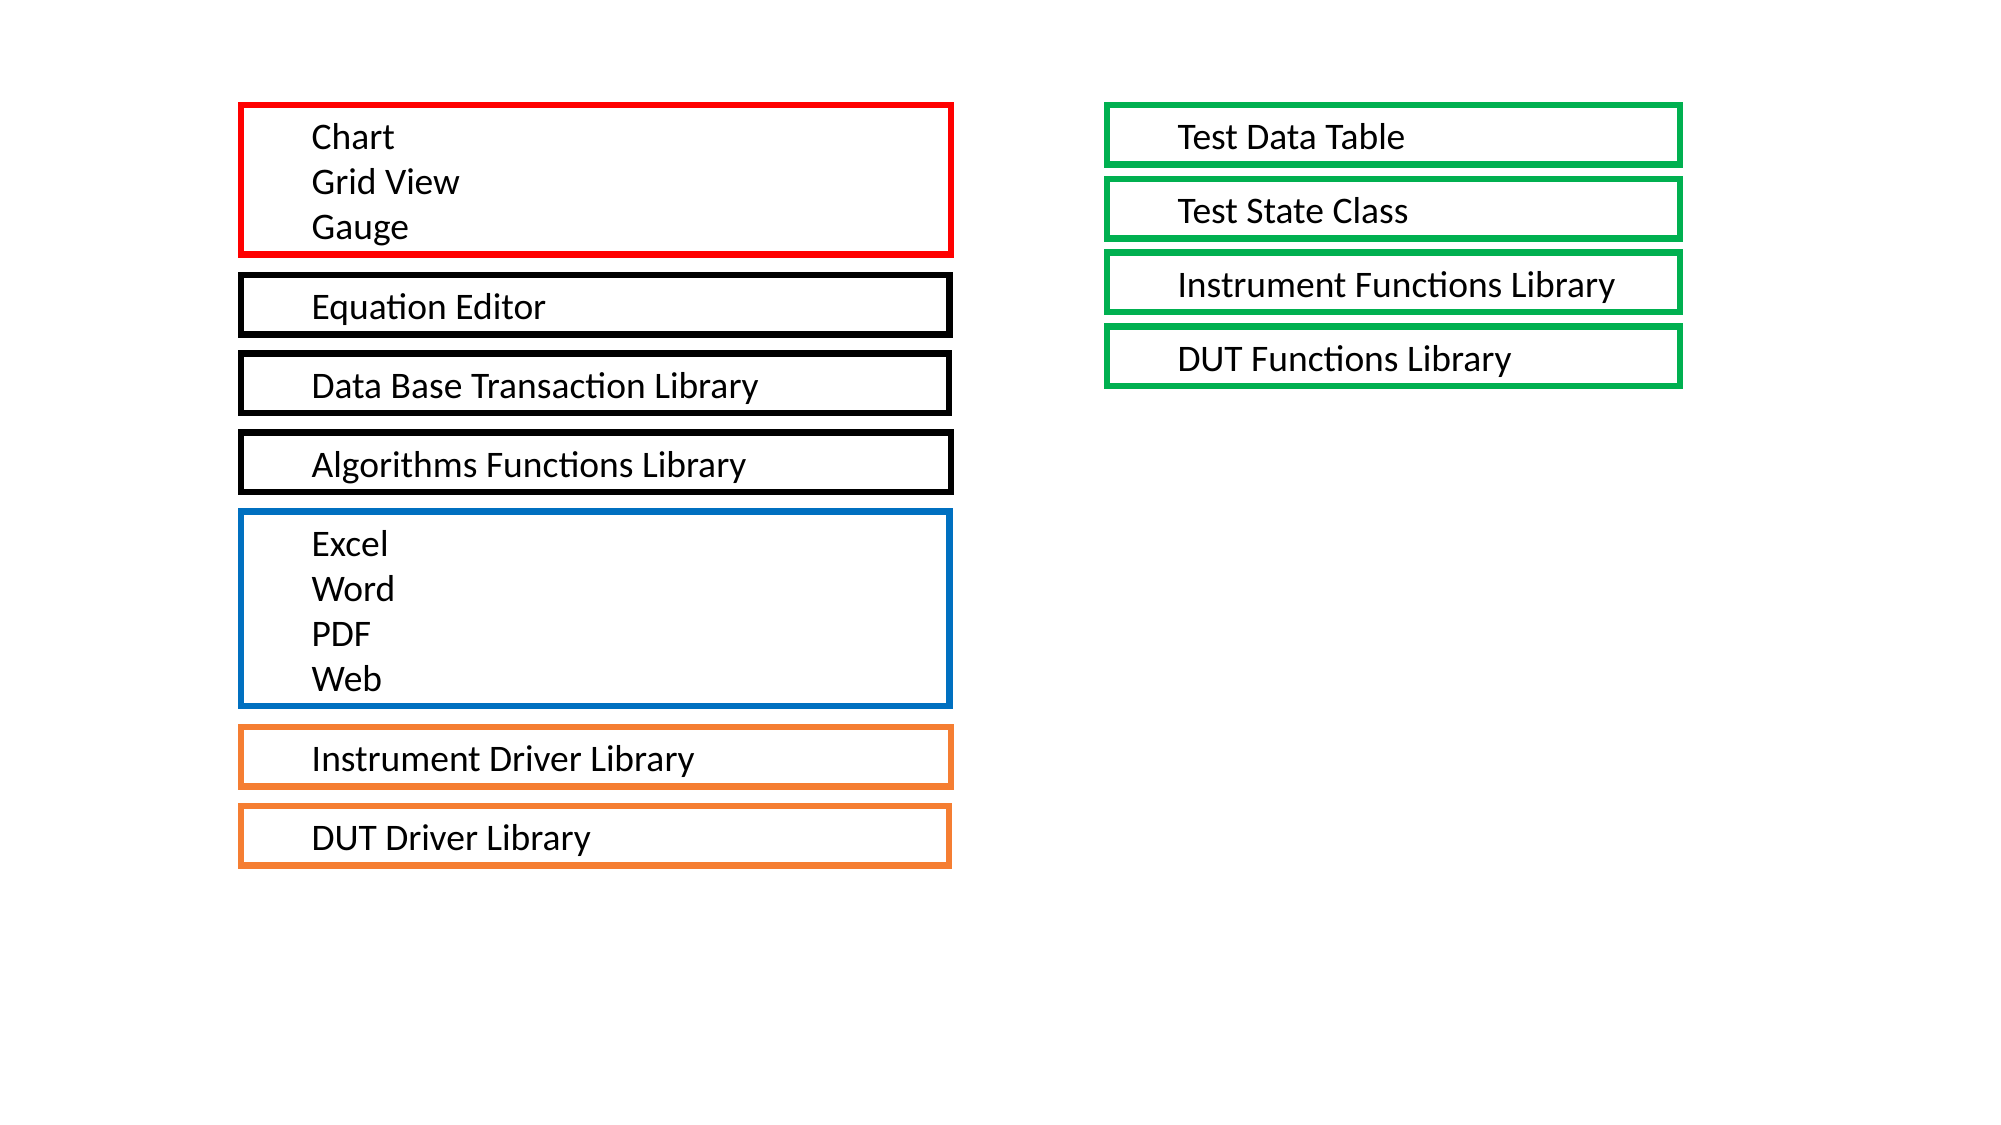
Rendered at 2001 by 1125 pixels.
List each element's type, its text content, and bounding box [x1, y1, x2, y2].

text_box DUT Functions Library [1106, 326, 1681, 387]
text_box Instrument Functions Library [1106, 252, 1681, 313]
text_box Test State Class [1106, 178, 1681, 239]
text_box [240, 104, 951, 867]
text_box Test Data Table [1106, 104, 1681, 165]
